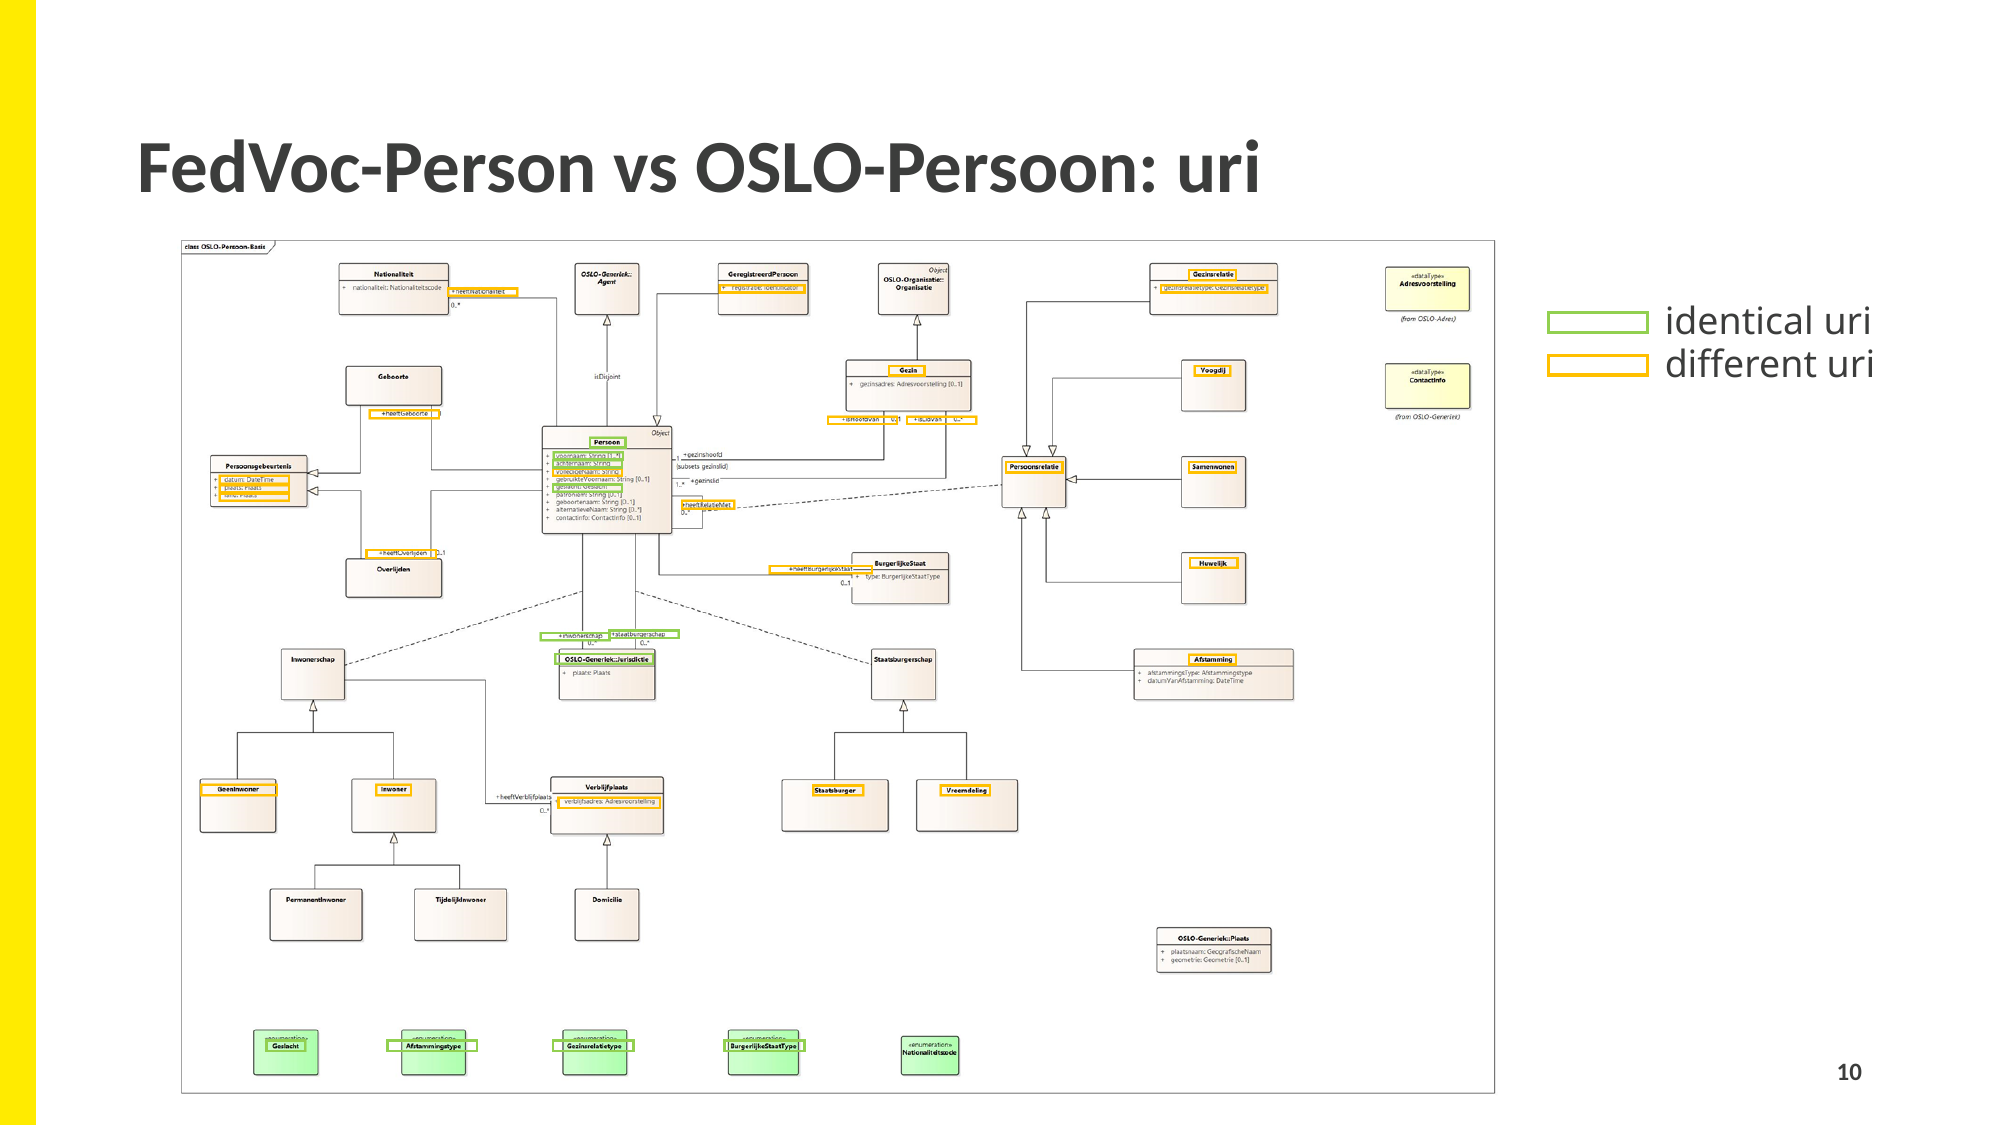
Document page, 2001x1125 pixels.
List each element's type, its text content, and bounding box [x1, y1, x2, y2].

text_box [1548, 354, 1649, 376]
text_box identical uri [1650, 289, 1940, 350]
text_box [1548, 311, 1649, 333]
text_box different uri [1650, 332, 1904, 392]
picture [177, 236, 1498, 1097]
title FedVoc-Person vs OSLO-Persoon: uri [137, 120, 1863, 237]
slide_number 10 [1724, 1040, 1863, 1101]
